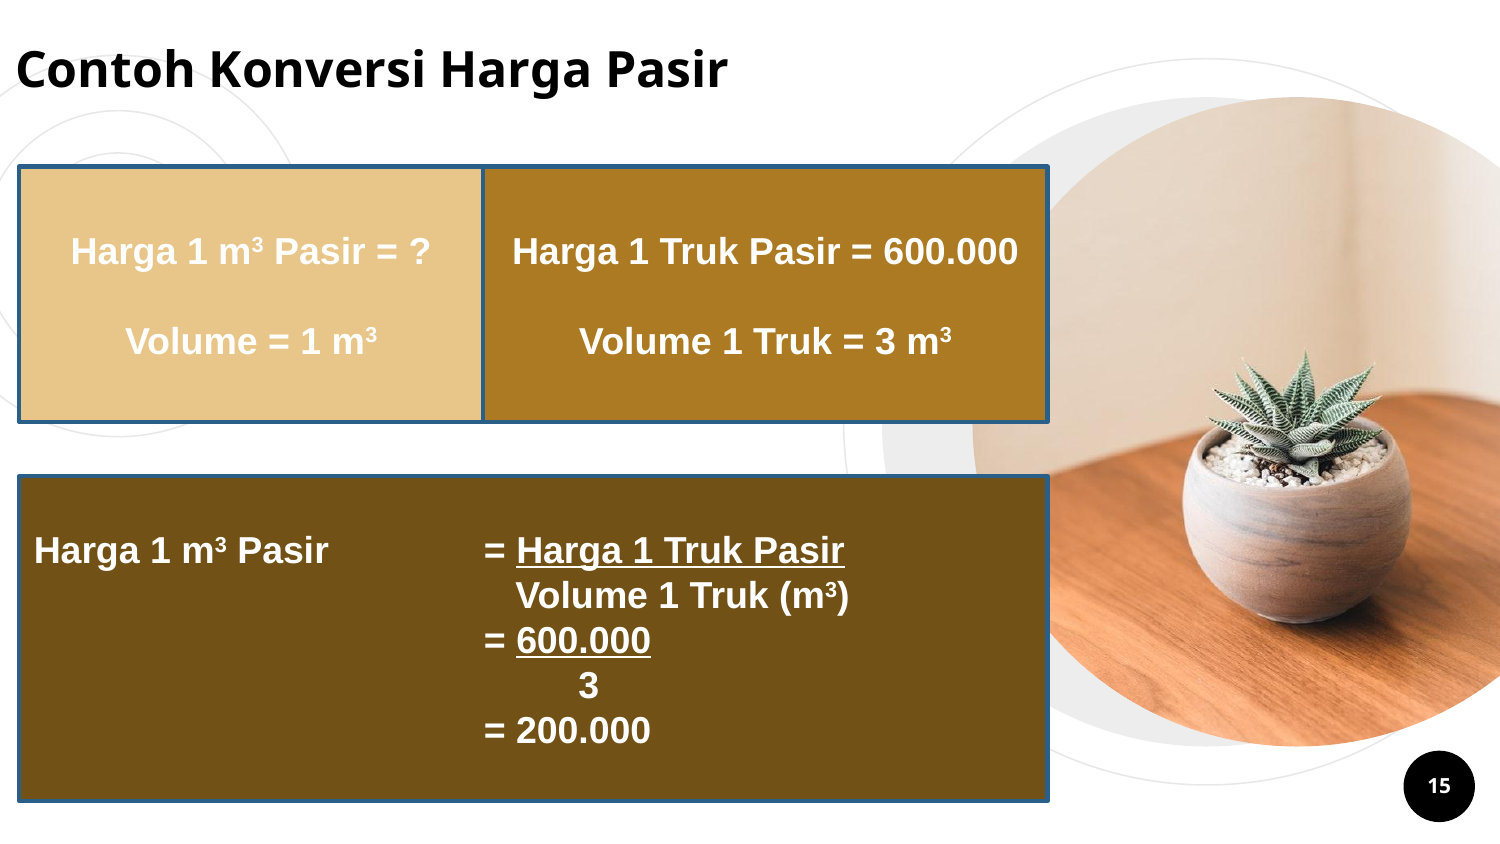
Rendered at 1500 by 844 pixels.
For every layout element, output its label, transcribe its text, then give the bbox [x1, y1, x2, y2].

picture [972, 96, 1500, 747]
title Contoh Konversi Harga Pasir [0, 0, 1148, 113]
slide_number 15 [1403, 755, 1475, 823]
text_box Harga 1 Truk Pasir = 600.000 Volume 1 Truk = 3 m3 [481, 164, 967, 424]
text_box Harga 1 m3 Pasir = Harga 1 Truk Pasir Volume 1 Truk (m3) = 600.000 3 = 200.000 [17, 474, 1050, 803]
text_box Harga 1 m3 Pasir = ? Volume = 1 m3 [17, 164, 481, 424]
